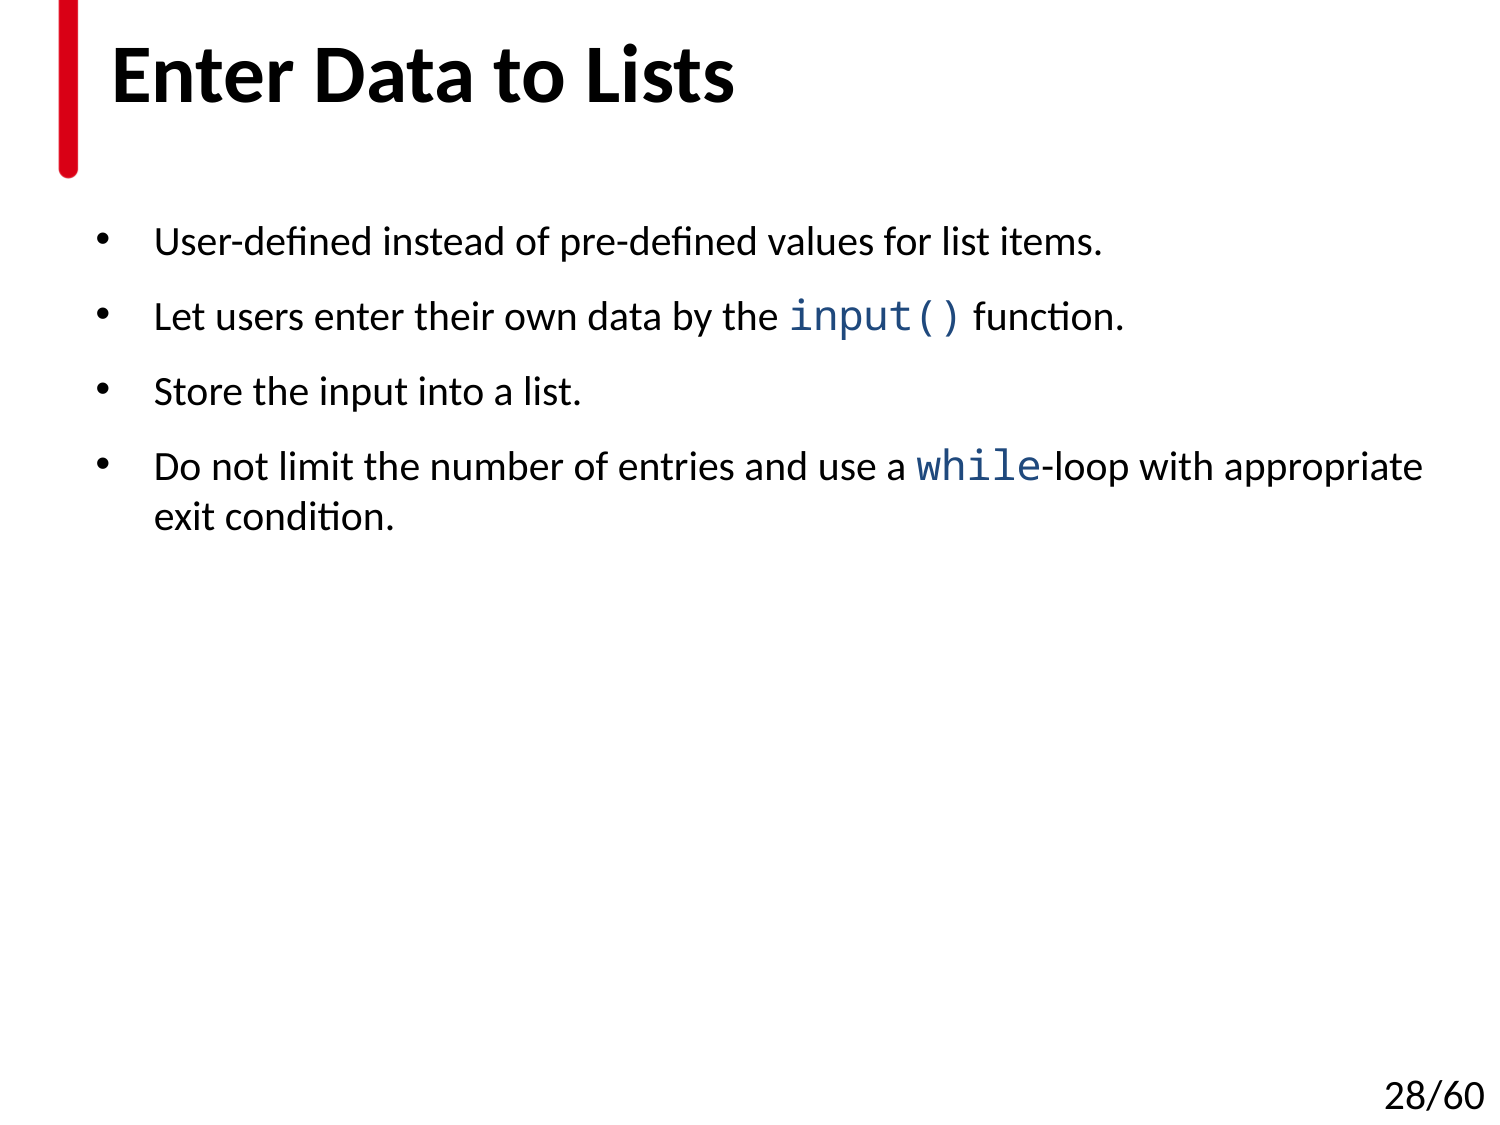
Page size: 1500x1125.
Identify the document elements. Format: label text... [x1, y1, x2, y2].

title Enter Data to Lists [96, 0, 1425, 138]
list User-defined instead of pre-defined values for list items. Let users enter their own data by the input() function. Store the input into a list. Do not limit the number of entries and use a while-loop with appropriate exit condition. [80, 206, 1470, 701]
picture [57, 0, 81, 200]
